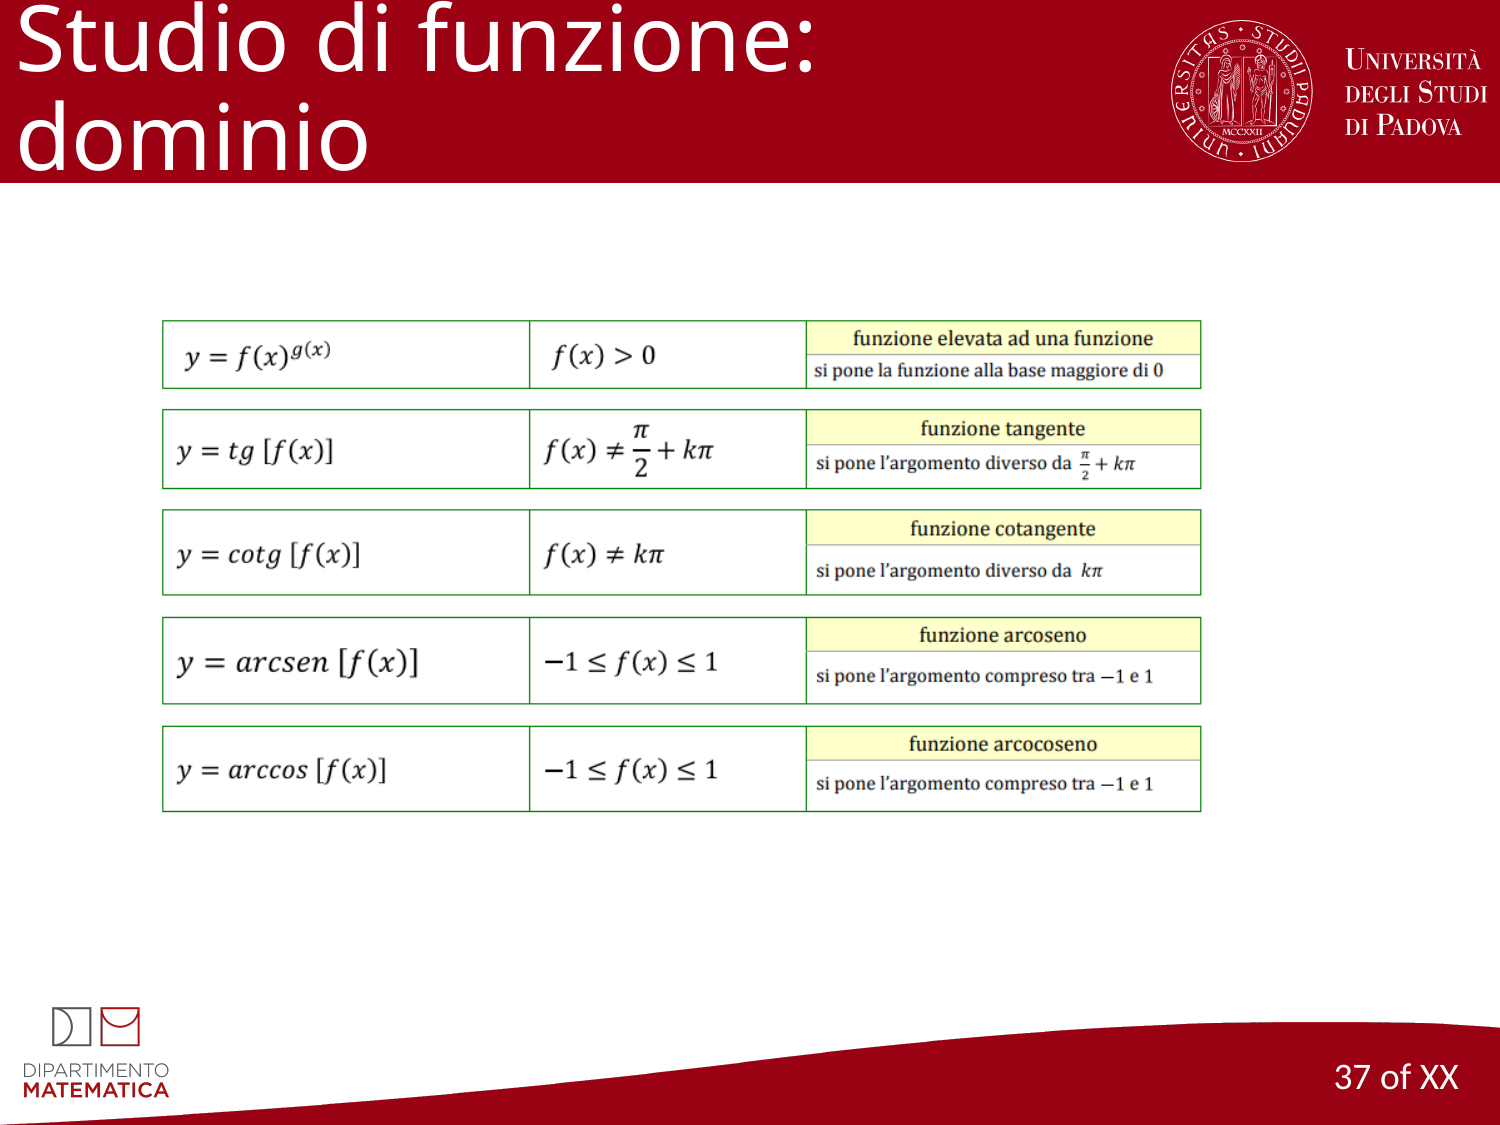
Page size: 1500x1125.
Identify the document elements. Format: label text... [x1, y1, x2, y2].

picture [151, 304, 1209, 821]
picture [0, 1007, 1500, 1125]
slide_number 37 of XX [1136, 1044, 1474, 1104]
picture [1171, 20, 1487, 162]
list [102, 230, 1397, 945]
title Studio di funzione: dominio [0, 0, 1159, 183]
